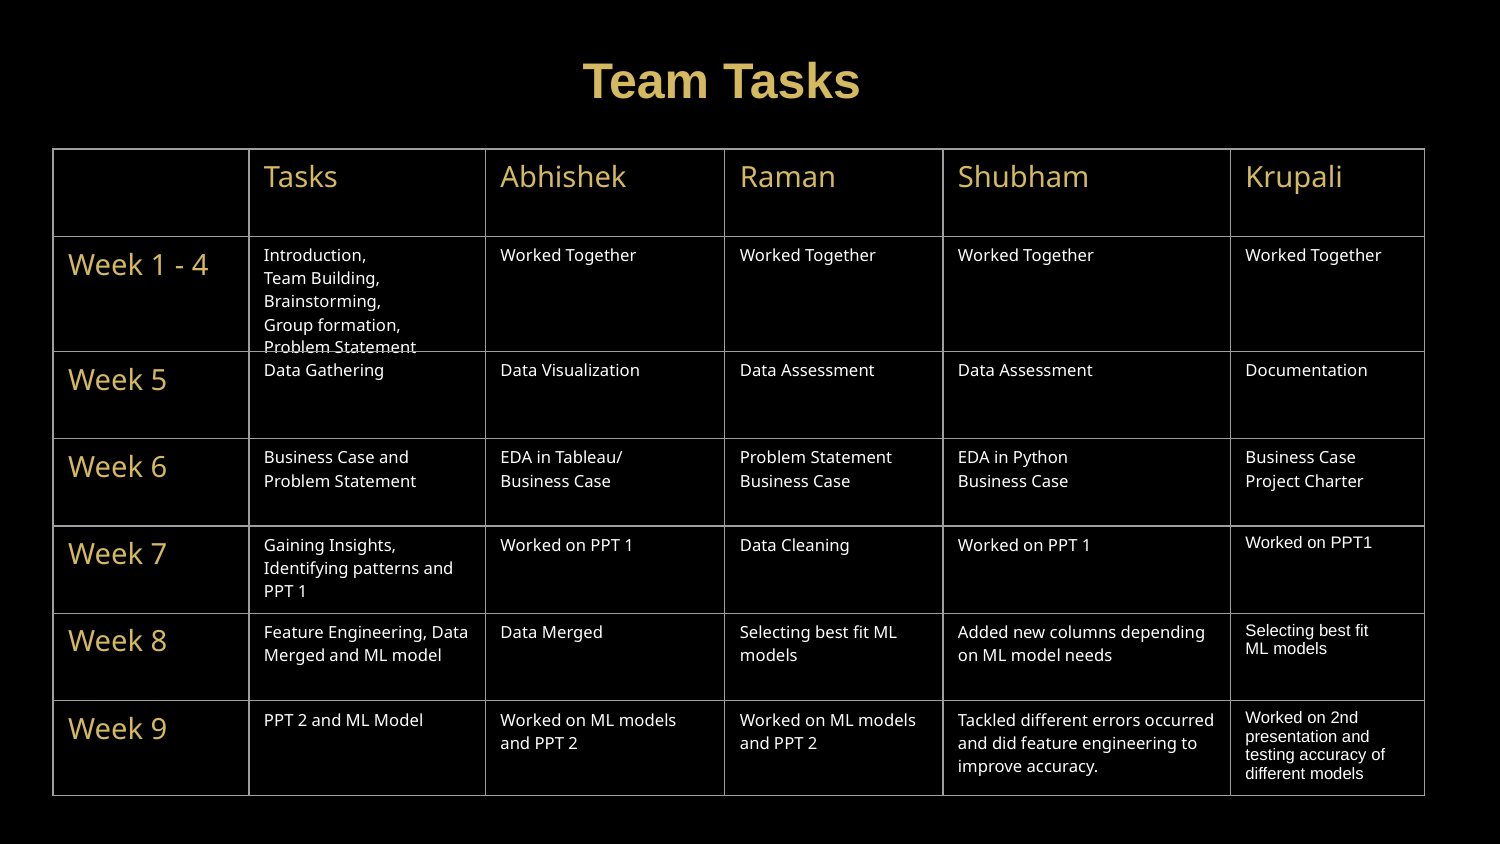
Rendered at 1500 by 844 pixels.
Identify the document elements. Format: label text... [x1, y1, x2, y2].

table_cell Data Cleaning [725, 527, 942, 613]
table_cell Data Visualization [486, 352, 724, 438]
table_cell PPT 2 and ML Model [250, 701, 485, 795]
table_cell Worked on ML models and PPT 2 [725, 701, 942, 795]
table_cell Data Assessment [944, 352, 1230, 438]
table_cell Worked on PPT 1 [486, 527, 724, 613]
table_cell Gaining Insights, Identifying patterns and PPT 1 [250, 527, 485, 613]
table_header Shubham [944, 150, 1230, 236]
table_cell Business Case and Problem Statement [250, 439, 485, 525]
table_cell Business Case Project Charter [1231, 439, 1424, 525]
table_cell Selecting best fit ML models [725, 614, 942, 700]
table_cell Week 7 [54, 527, 248, 613]
table_cell Week 8 [54, 614, 248, 700]
table_cell Week 9 [54, 701, 248, 795]
table_cell Selecting best fit ML models [1231, 614, 1424, 700]
table_cell Worked Together [725, 237, 942, 351]
table_cell Data Assessment [725, 352, 942, 438]
table_cell Tackled different errors occurred and did feature engineering to improve accuracy. [944, 701, 1230, 795]
table_header Tasks [250, 150, 485, 236]
table_cell Week 6 [54, 439, 248, 525]
table_cell EDA in Tableau/ Business Case [486, 439, 724, 525]
table_cell Worked Together [944, 237, 1230, 351]
table_header Abhishek [486, 150, 724, 236]
table_cell Worked on ML models and PPT 2 [486, 701, 724, 795]
table_header Raman [725, 150, 942, 236]
table_cell EDA in Python Business Case [944, 439, 1230, 525]
table_cell Documentation [1231, 352, 1424, 438]
table_cell Worked Together [486, 237, 724, 351]
text_box Team Tasks [567, 41, 933, 117]
table_cell Data Gathering [250, 352, 485, 438]
table_cell Problem Statement Business Case [725, 439, 942, 525]
table_cell Feature Engineering, Data Merged and ML model [250, 614, 485, 700]
table_header Krupali [1231, 150, 1424, 236]
table_cell Week 5 [54, 352, 248, 438]
table_cell Worked Together [1231, 237, 1424, 351]
table_cell Worked on PPT 1 [944, 527, 1230, 613]
table_header [54, 150, 248, 236]
table_cell Worked on 2nd presentation and testing accuracy of different models [1231, 701, 1424, 795]
table_cell Introduction, Team Building, Brainstorming, Group formation, Problem Statement [250, 237, 485, 351]
table_cell Data Merged [486, 614, 724, 700]
table_cell Week 1 - 4 [54, 237, 248, 351]
table_cell Worked on PPT1 [1231, 527, 1424, 613]
table_cell Added new columns depending on ML model needs [944, 614, 1230, 700]
